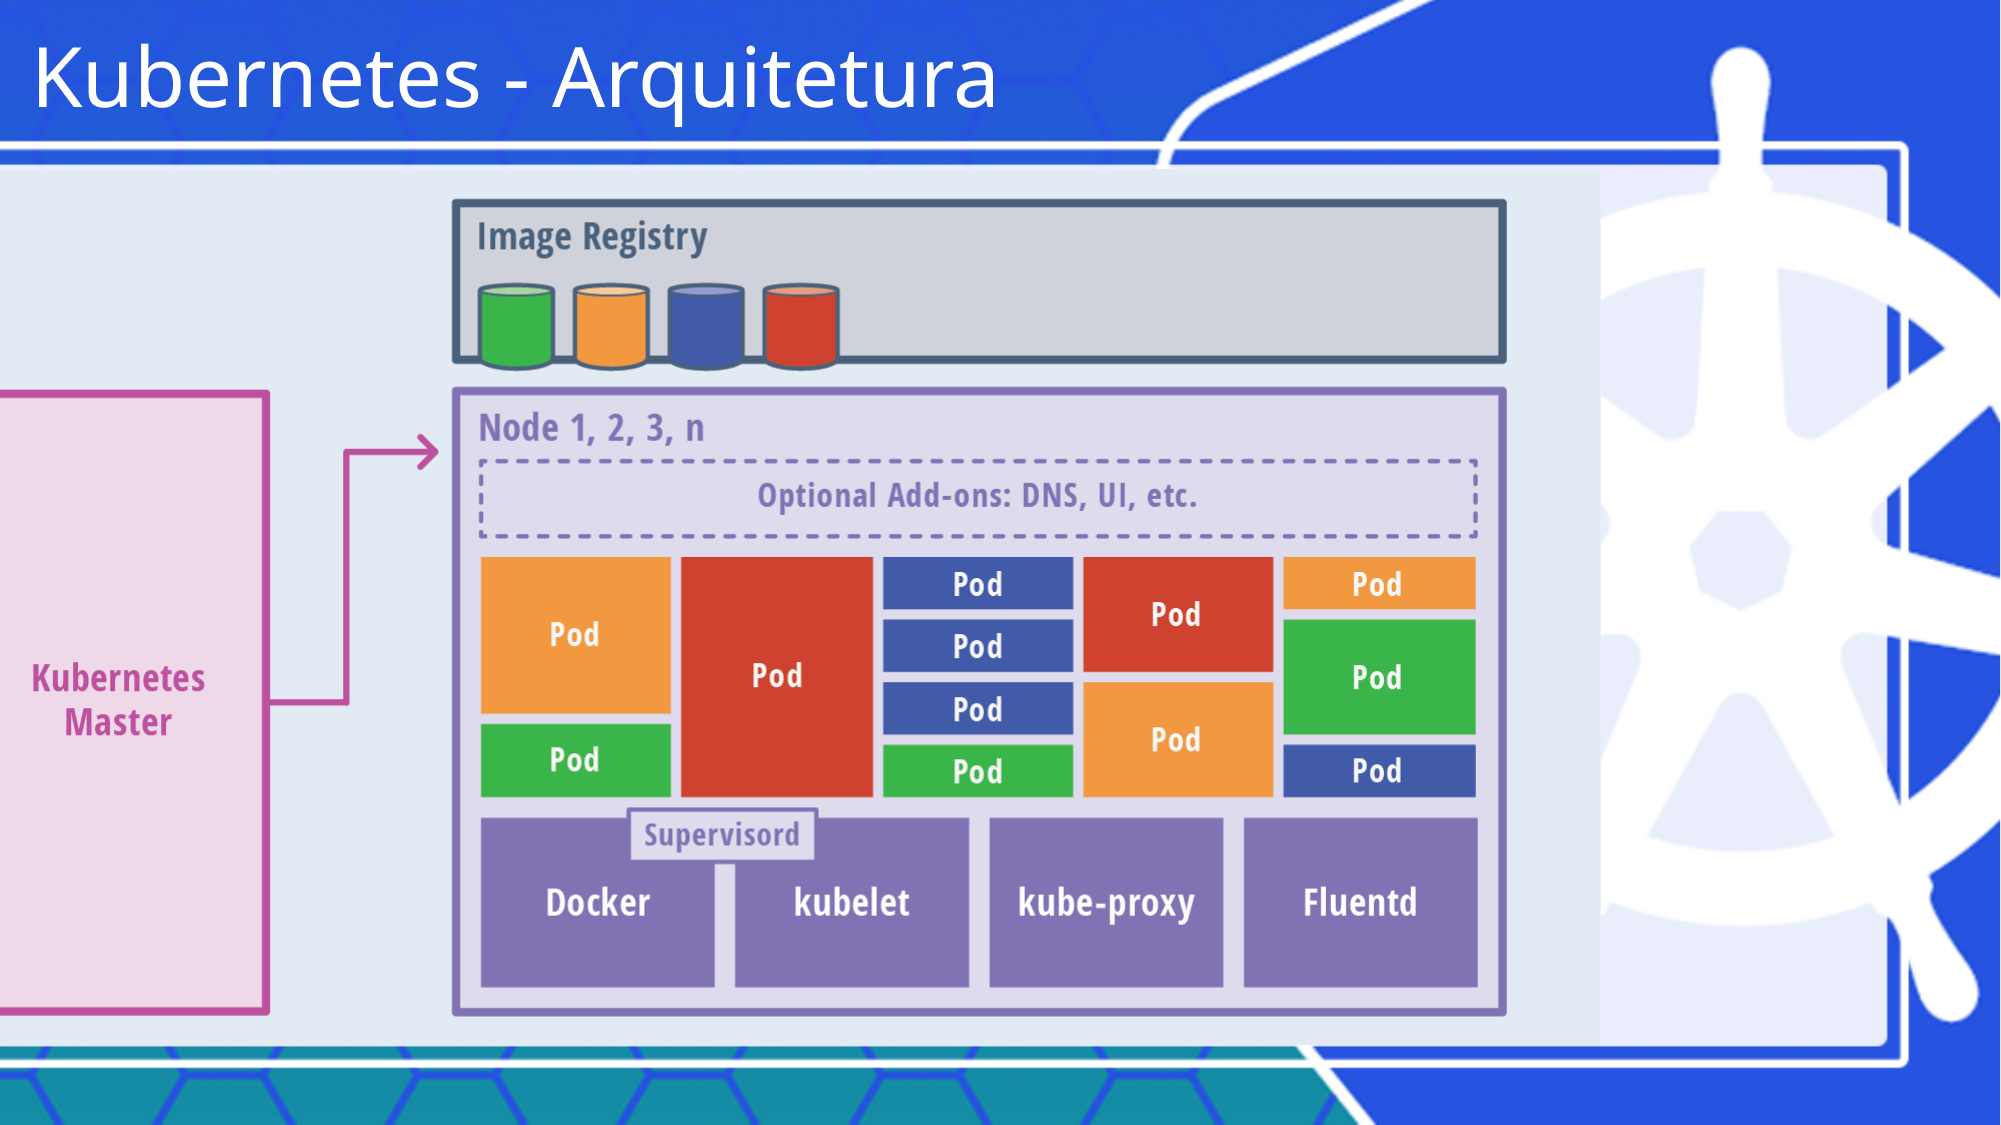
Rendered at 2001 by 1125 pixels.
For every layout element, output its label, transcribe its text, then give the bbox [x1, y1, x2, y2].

picture [0, 0, 2001, 1125]
text_box Kubernetes - Arquitetura [16, 16, 1019, 132]
